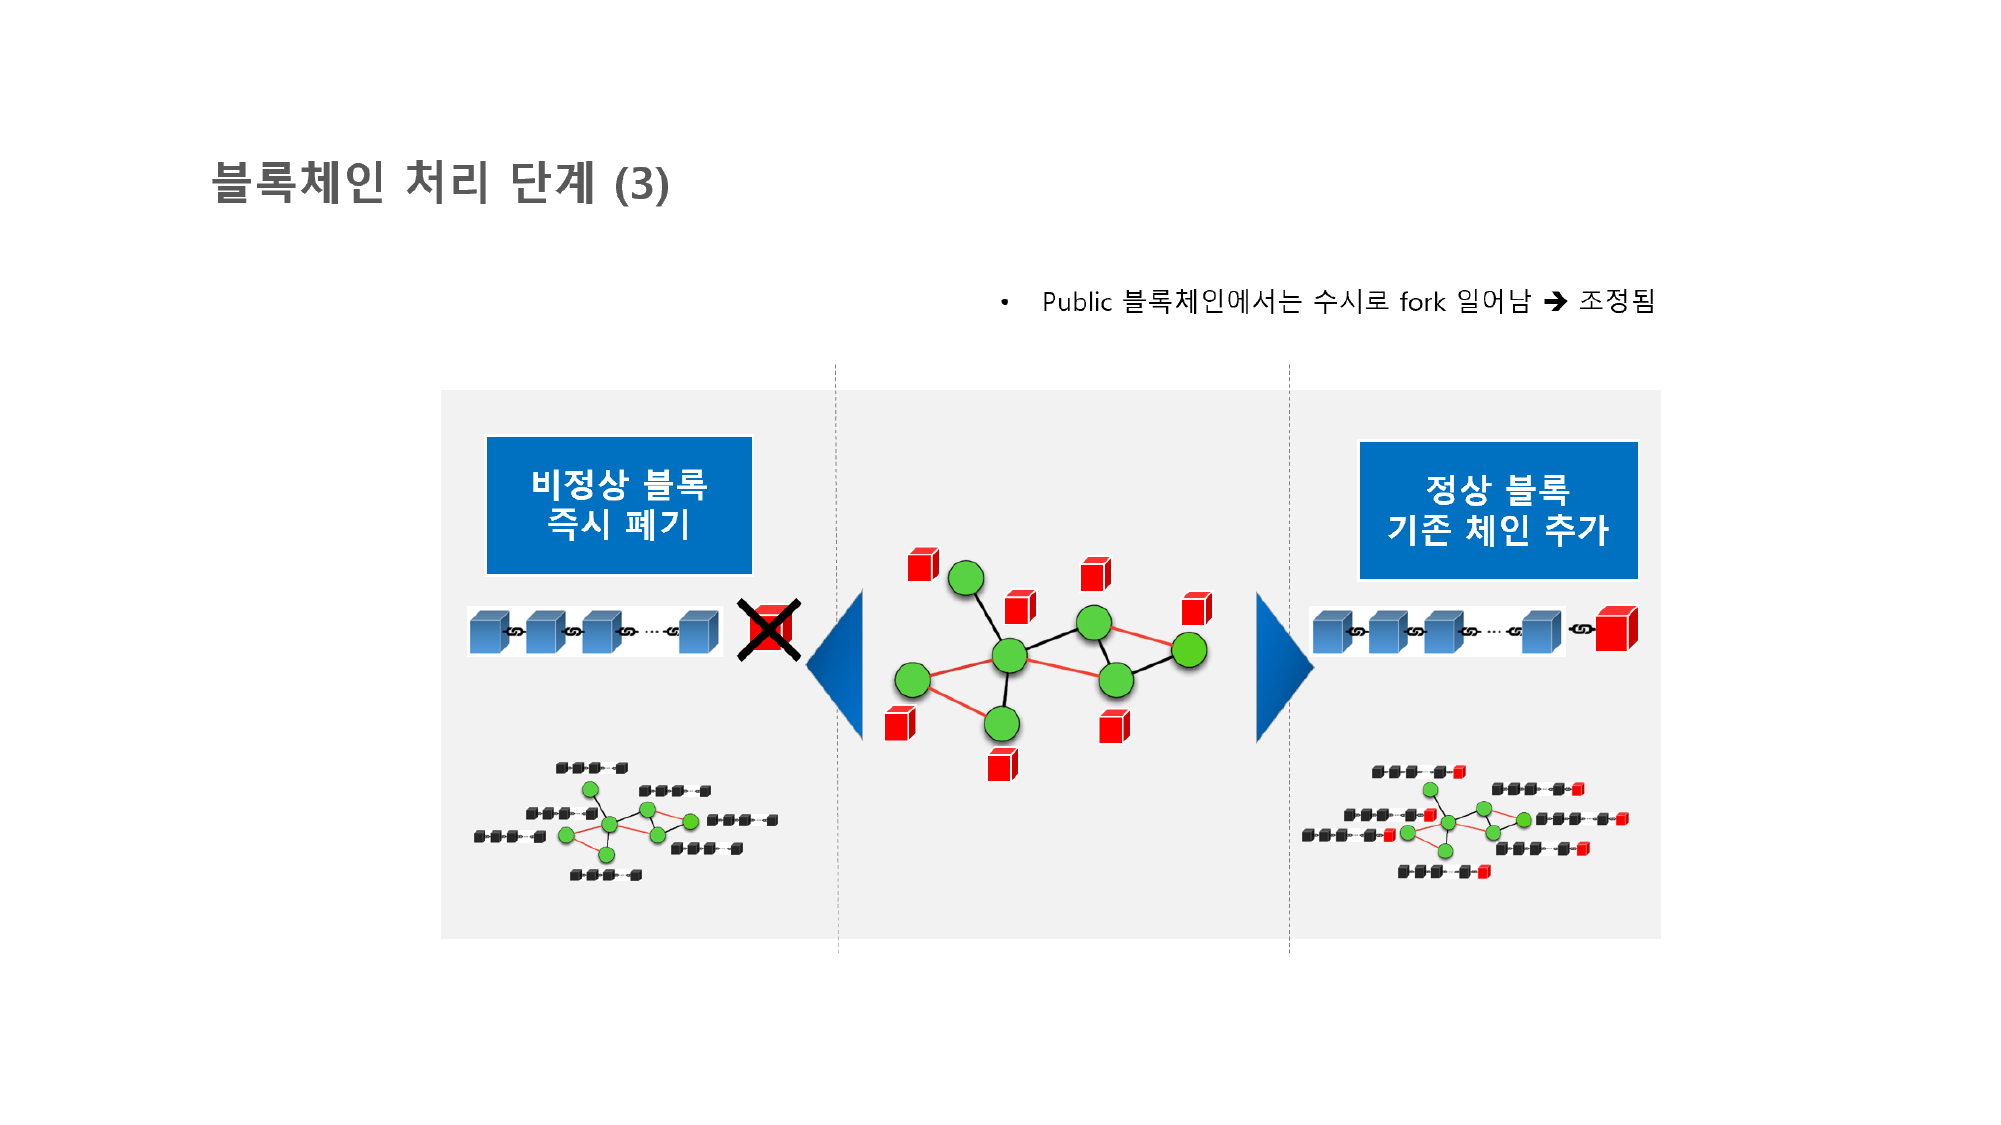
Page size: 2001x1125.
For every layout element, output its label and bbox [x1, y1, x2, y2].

picture [177, 129, 1823, 996]
